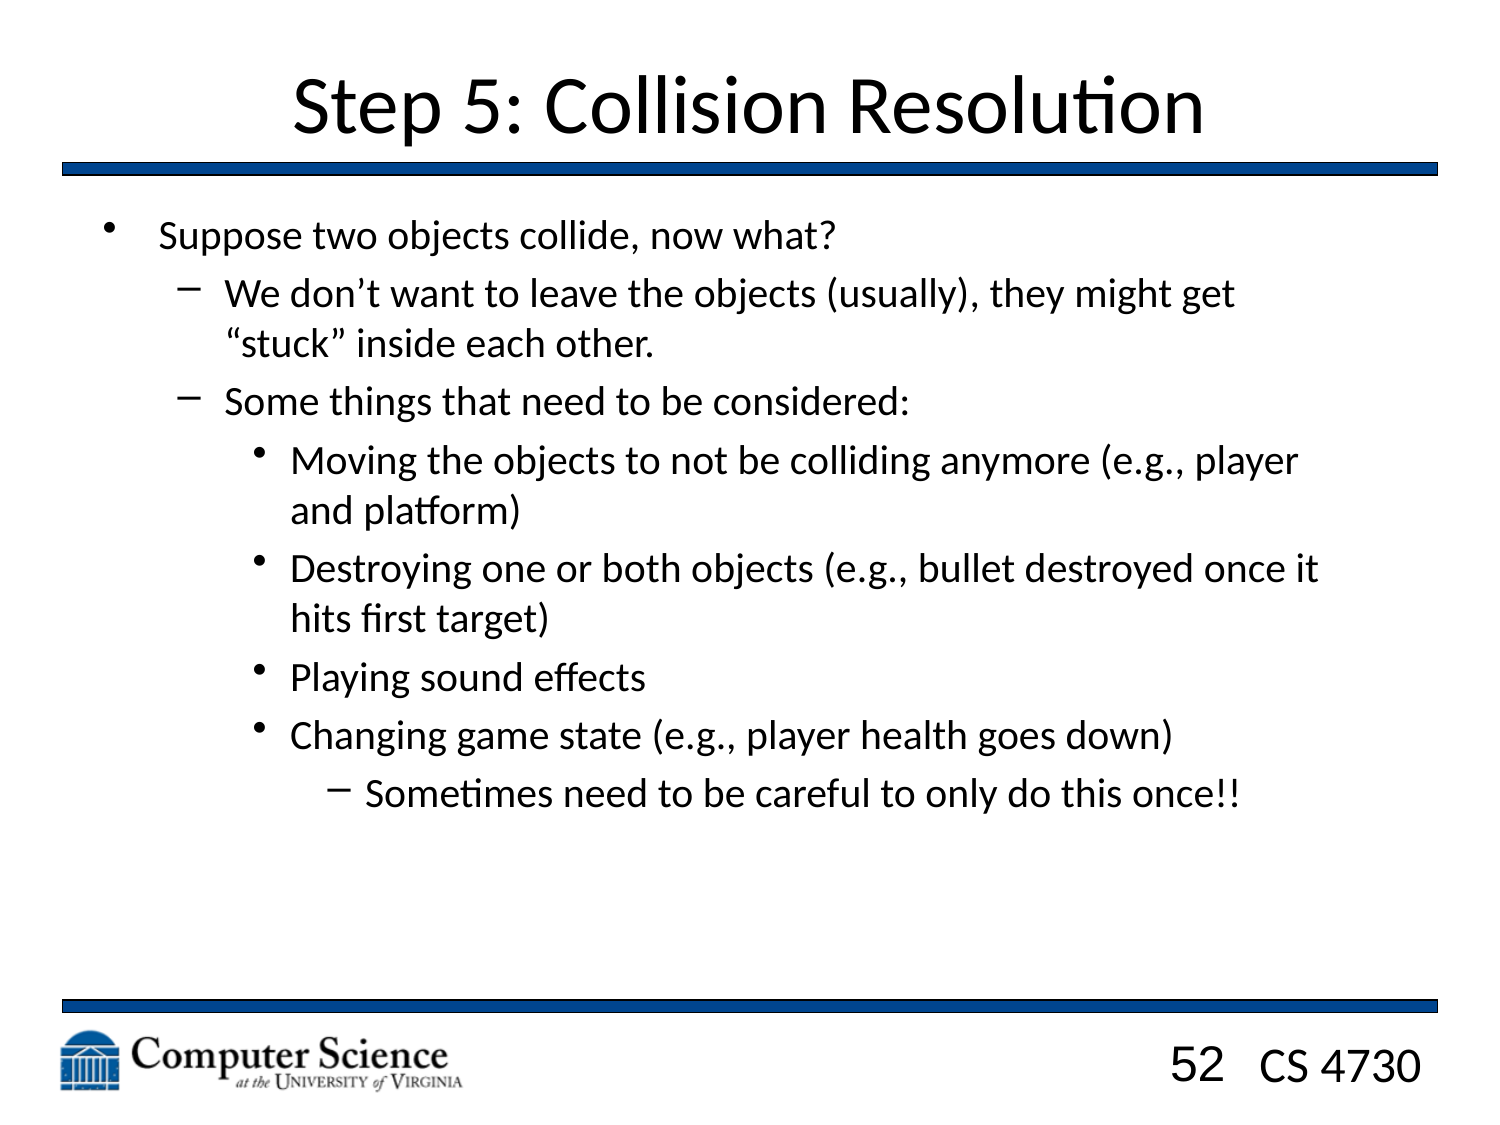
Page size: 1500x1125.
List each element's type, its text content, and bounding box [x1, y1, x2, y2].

picture [50, 1024, 472, 1101]
list Suppose two objects collide, now what? We don’t want to leave the objects (usually), they might get “stuck” inside each other. Some things that need to be considered: Moving the objects to not be colliding anymore (e.g., player and platform) Destroying one or both objects (e.g., bullet destroyed once it hits first target) Playing sound effects Changing game state (e.g., player health goes down) Sometimes need to be careful to only do this once!! [87, 199, 1363, 957]
slide_number 52 [1155, 1024, 1468, 1100]
title Step 5: Collision Resolution [62, 49, 1438, 151]
